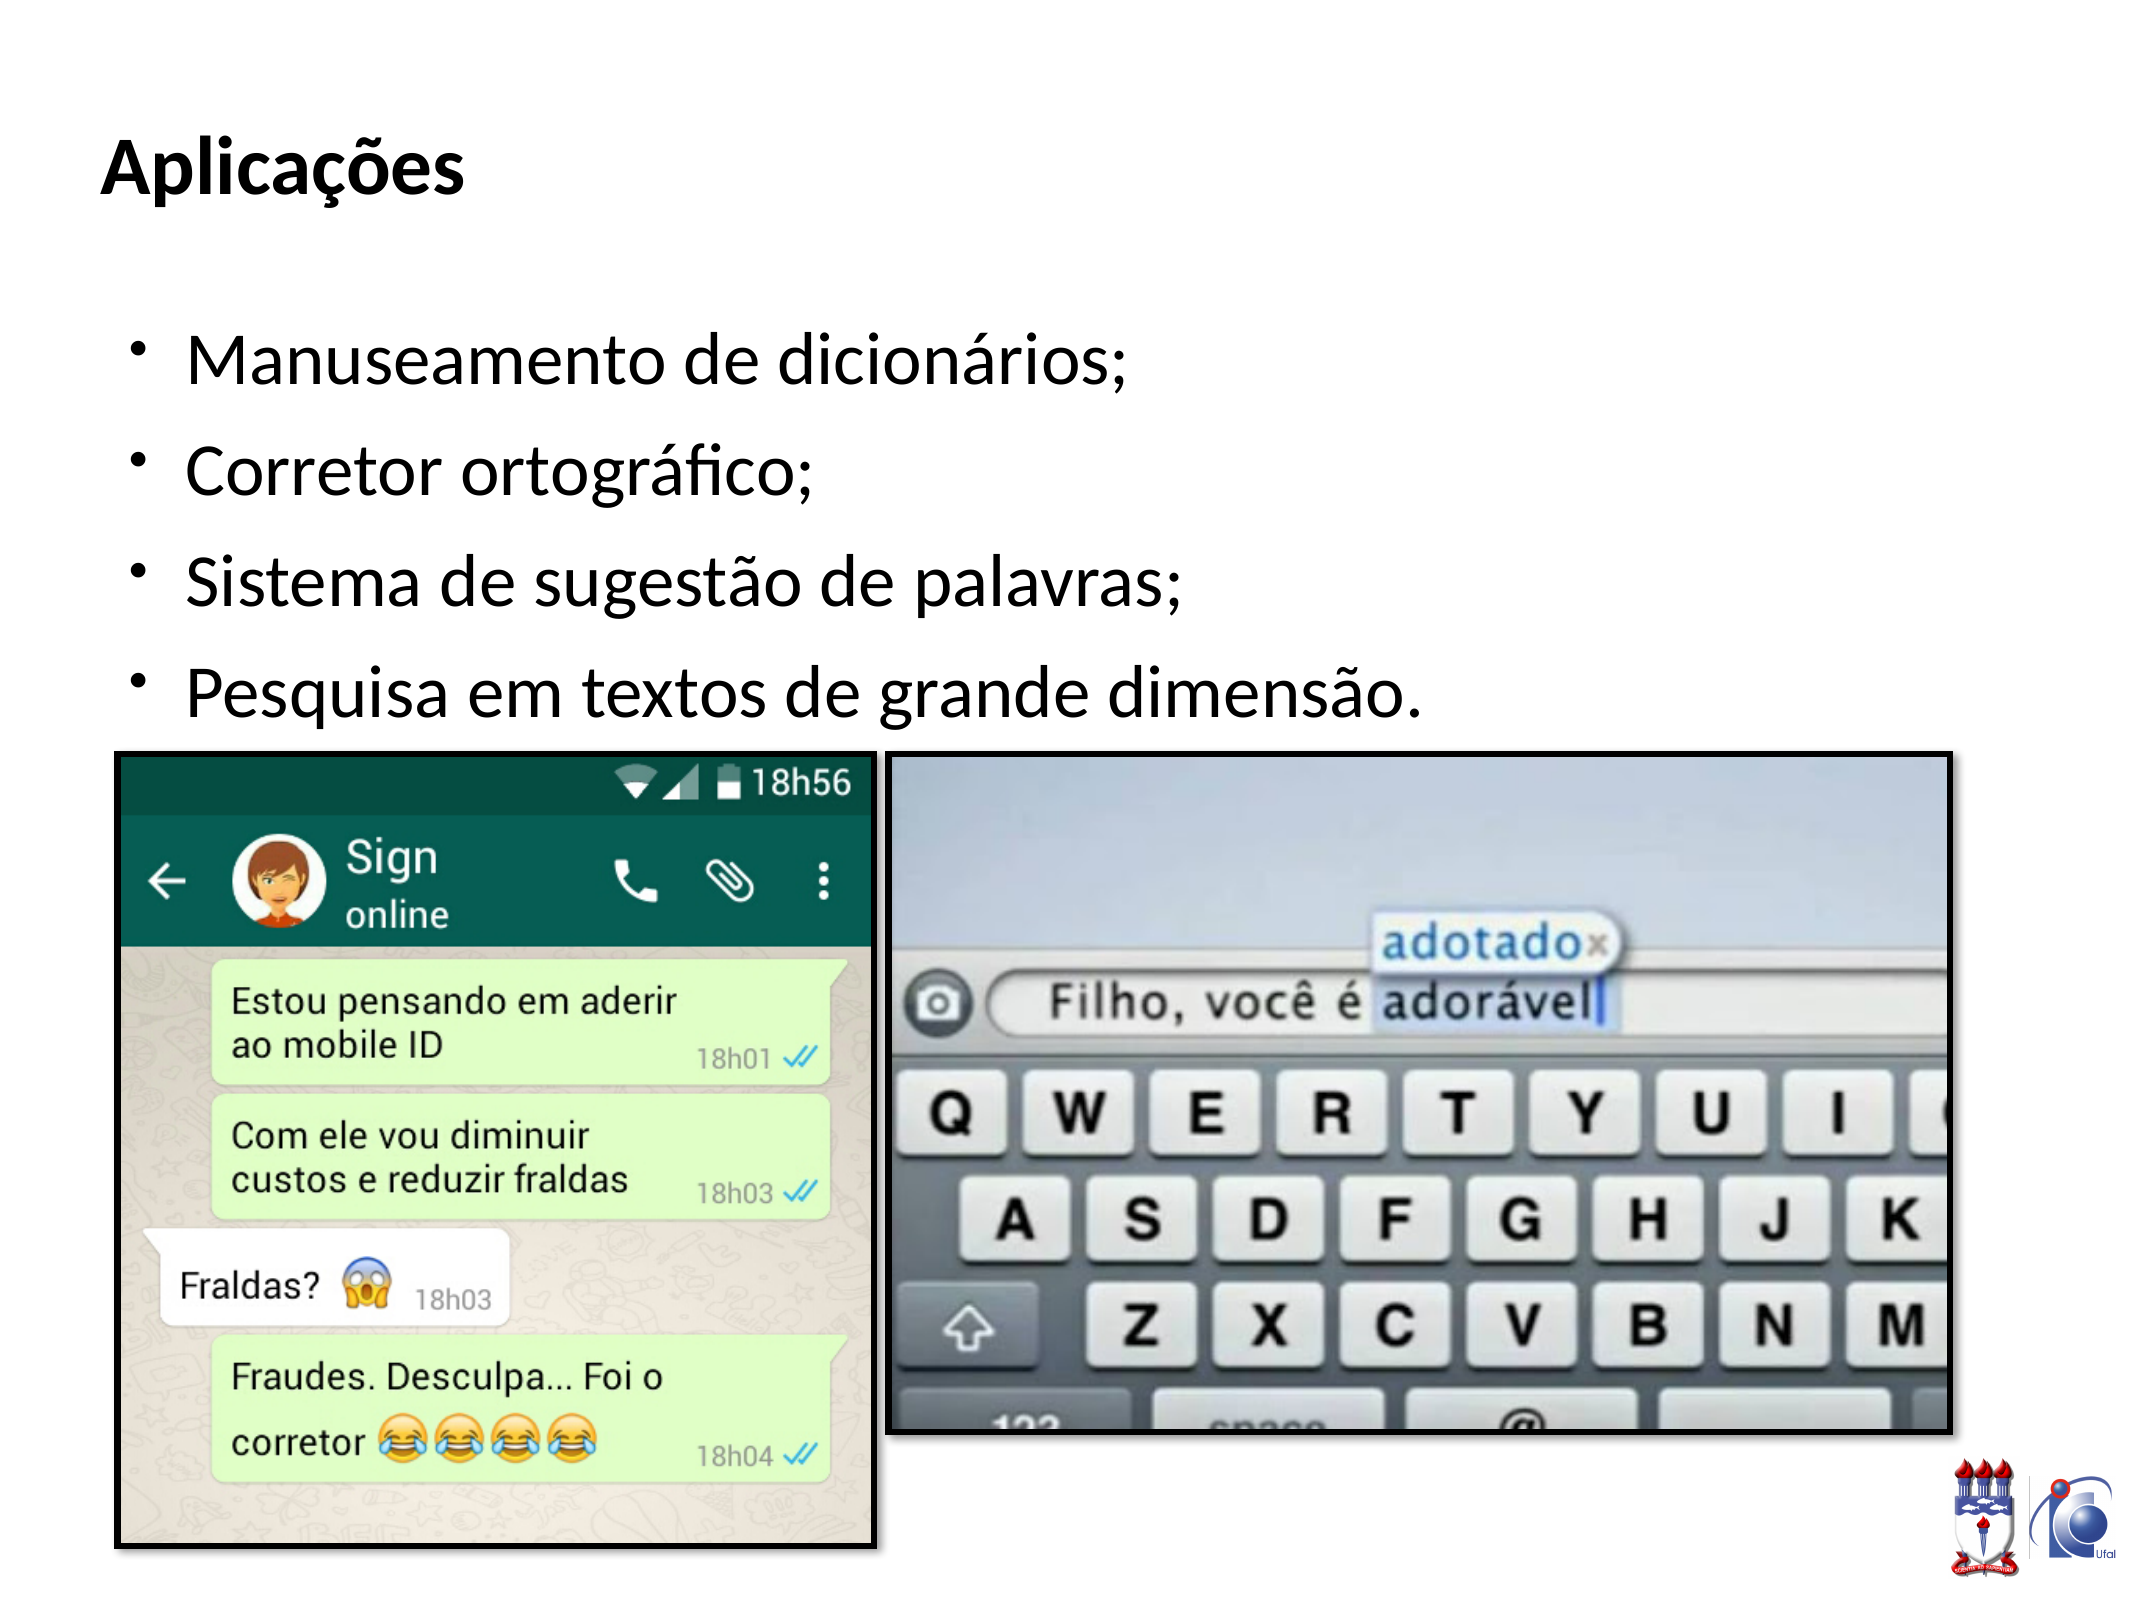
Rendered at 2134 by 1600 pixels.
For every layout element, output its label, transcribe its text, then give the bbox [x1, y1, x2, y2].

picture [1948, 1456, 2020, 1579]
picture [120, 756, 871, 1544]
picture [891, 756, 1948, 1430]
picture [2028, 1476, 2116, 1559]
title Aplicações [91, 72, 2042, 250]
list Manuseamento de dicionários; Corretor ortográfico; Sistema de sugestão de palavras; Pesquisa em textos de grande dimensão. [120, 301, 1982, 818]
